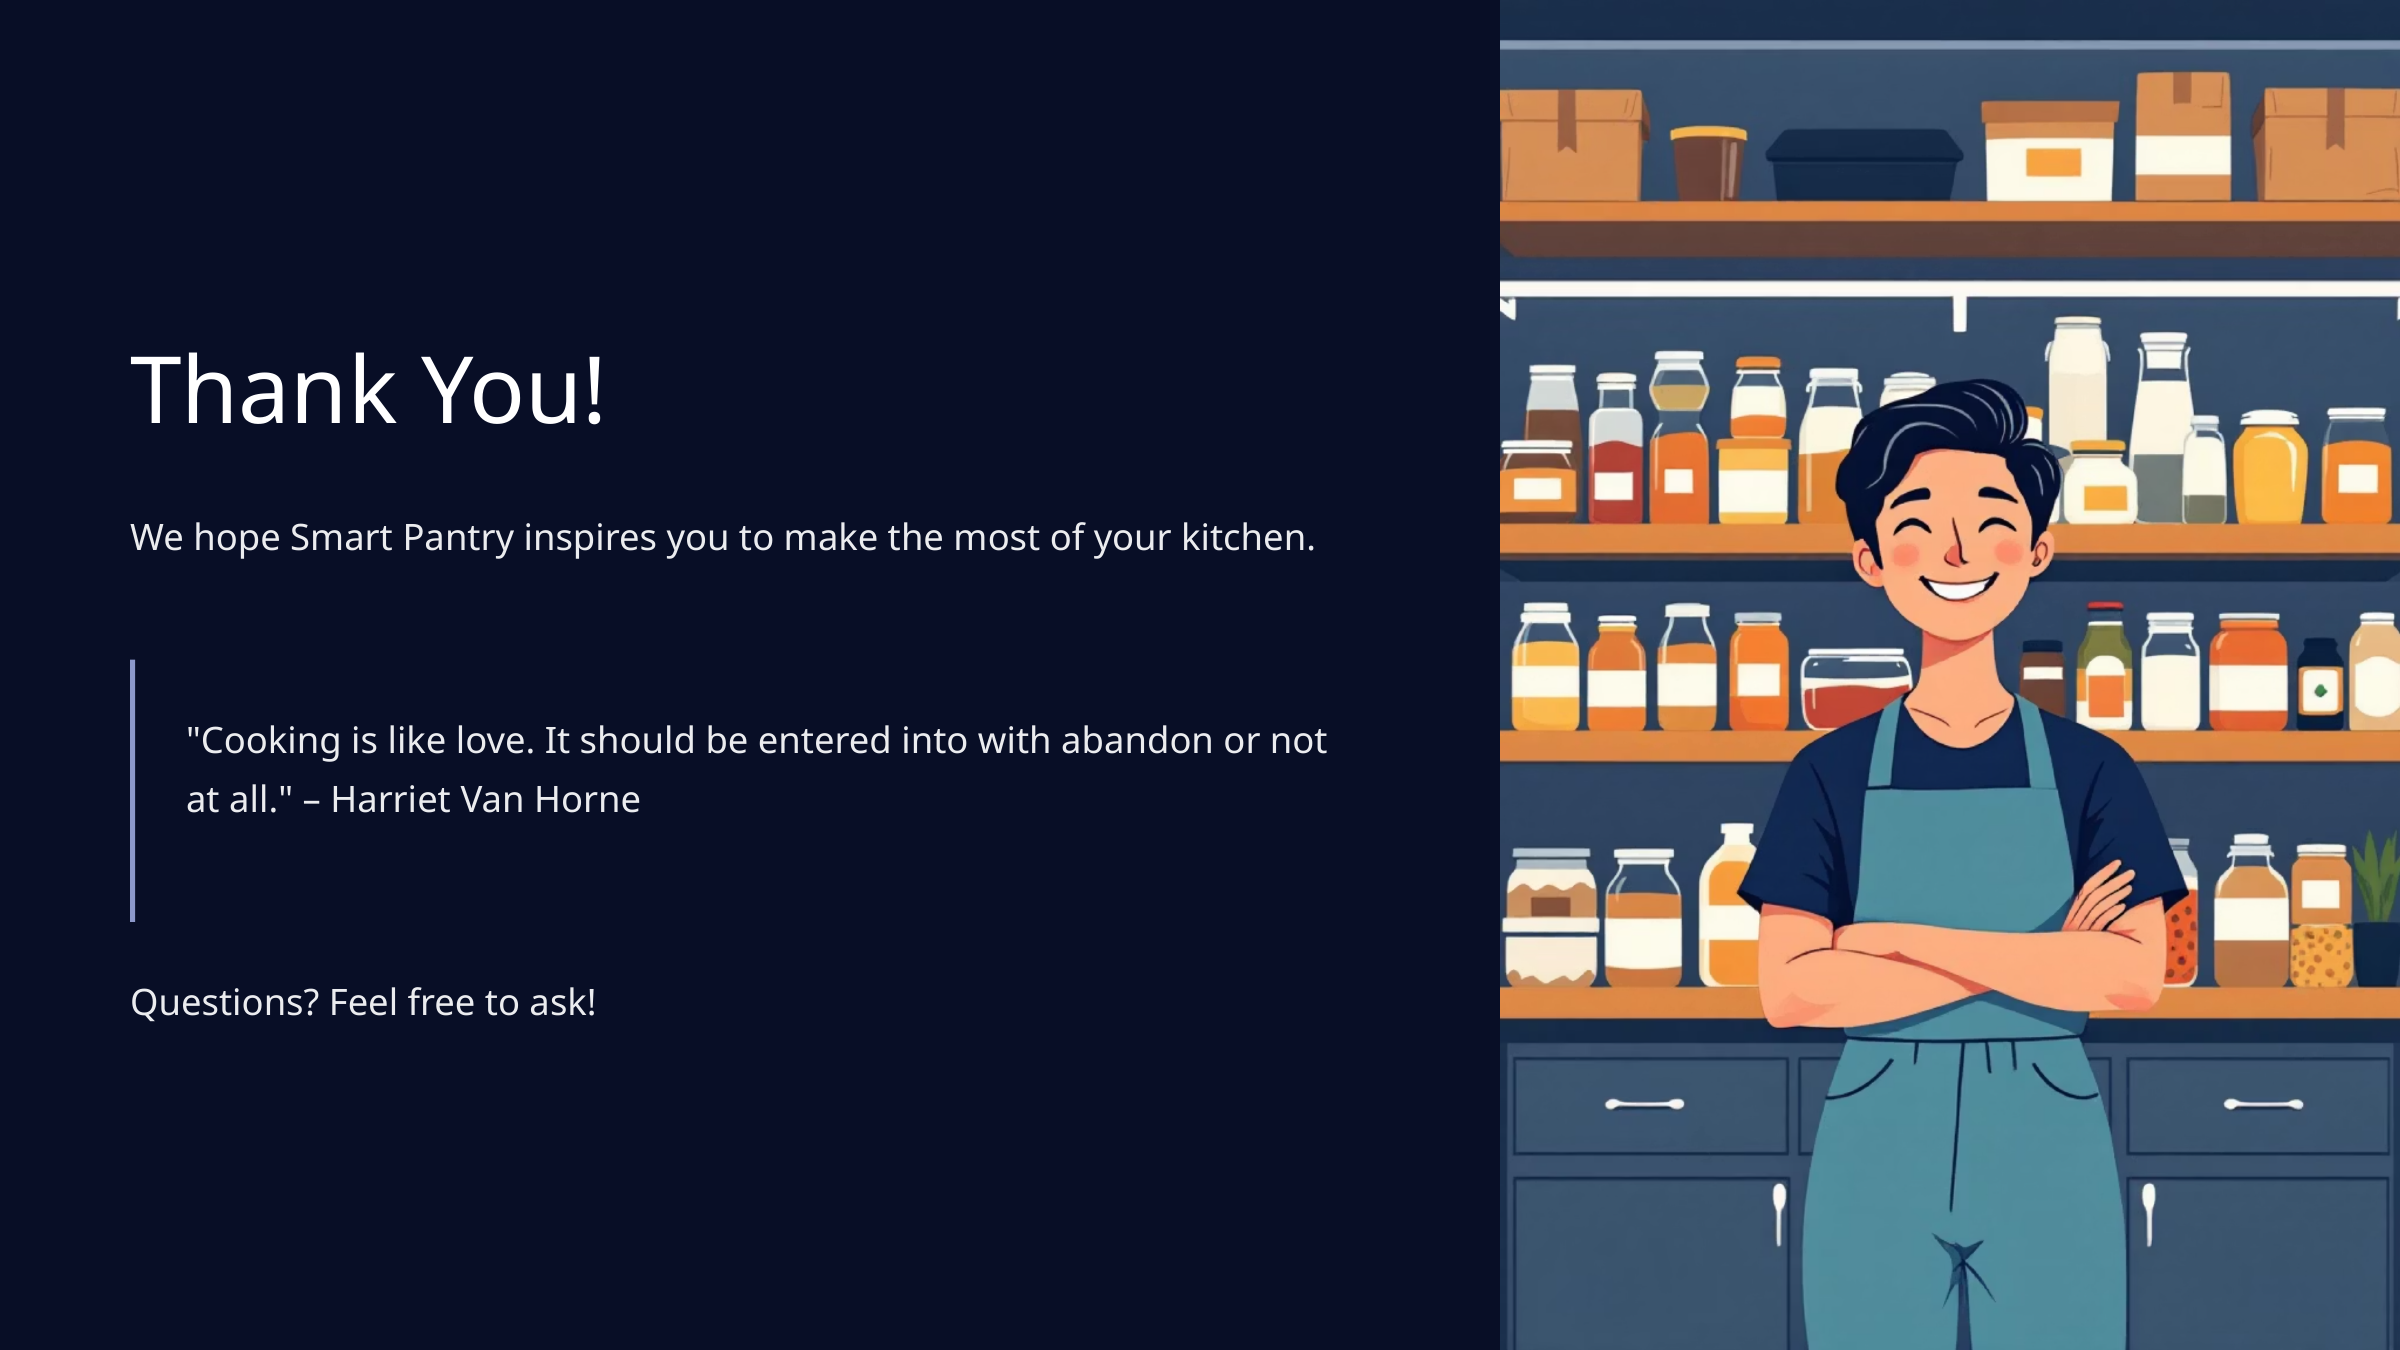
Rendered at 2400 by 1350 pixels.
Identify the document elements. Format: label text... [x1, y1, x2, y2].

text_box Thank You! [130, 326, 1061, 443]
text_box We hope Smart Pantry inspires you to make the most of your kitchen. [130, 498, 1370, 618]
text_box Questions? Feel free to ask! [130, 963, 1370, 1024]
picture [1499, 0, 2400, 1350]
text_box [130, 659, 136, 922]
text_box "Cooking is like love. It should be entered into with abandon or not at all." – Harriet Van Horne [186, 701, 1370, 880]
